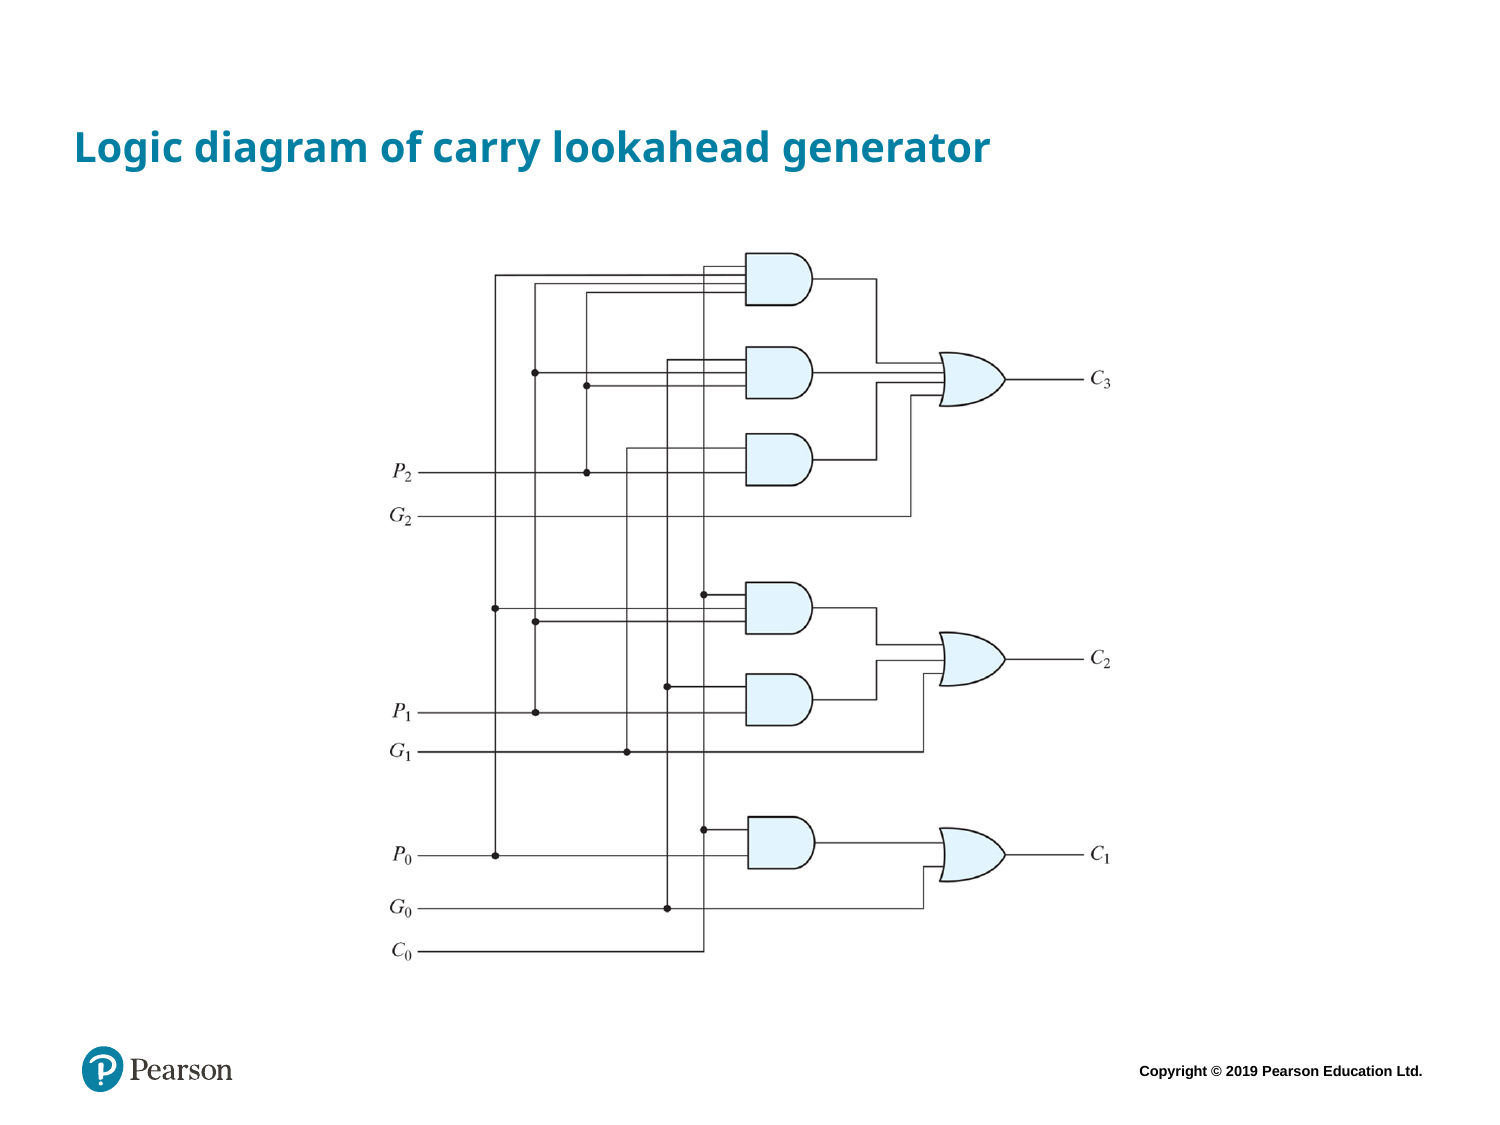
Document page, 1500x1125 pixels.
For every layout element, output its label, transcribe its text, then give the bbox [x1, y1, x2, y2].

picture [387, 249, 1113, 964]
title Logic diagram of carry lookahead generator [73, 70, 1450, 223]
